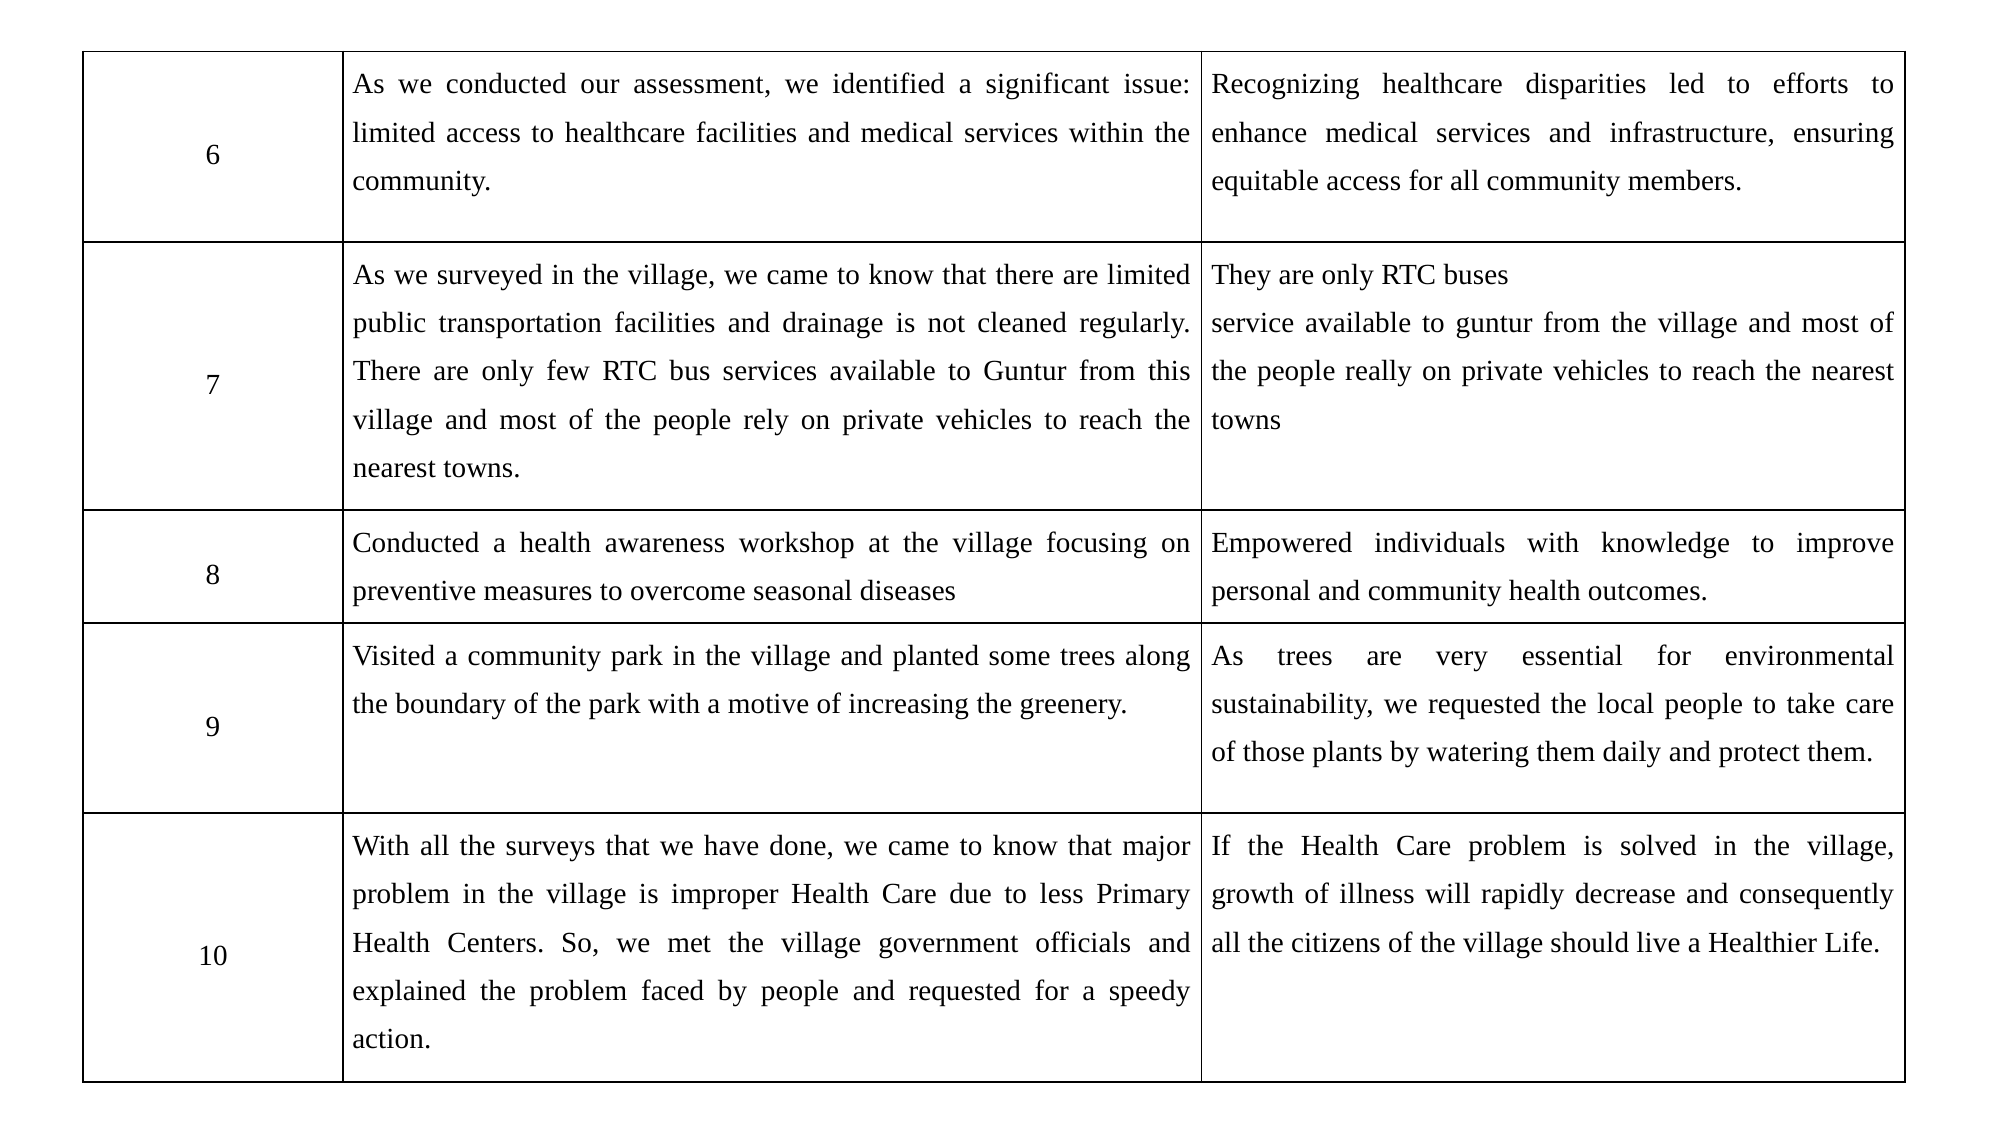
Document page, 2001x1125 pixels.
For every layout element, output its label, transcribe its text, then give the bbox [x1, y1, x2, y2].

table_header As we conducted our assessment, we identified a significant issue: limited access to healthcare facilities and medical services within the community. [344, 52, 1201, 241]
table_cell They are only RTC buses service available to guntur from the village and most of the people really on private vehicles to reach the nearest towns [1202, 243, 1904, 509]
table_cell Conducted a health awareness workshop at the village focusing on preventive measures to overcome seasonal diseases [344, 511, 1201, 622]
table_header 6 [84, 52, 342, 241]
table_cell 8 [84, 511, 342, 622]
table_cell 7 [84, 243, 342, 509]
table_cell Empowered individuals with knowledge to improve personal and community health outcomes. [1202, 511, 1904, 622]
table_cell As trees are very essential for environmental sustainability, we requested the local people to take care of those plants by watering them daily and protect them. [1202, 624, 1904, 812]
table_cell Visited a community park in the village and planted some trees along the boundary of the park with a motive of increasing the greenery. [344, 624, 1201, 812]
table_cell 9 [84, 624, 342, 812]
table_header Recognizing healthcare disparities led to efforts to enhance medical services and infrastructure, ensuring equitable access for all community members. [1202, 52, 1904, 241]
table_cell As we surveyed in the village, we came to know that there are limited public transportation facilities and drainage is not cleaned regularly. There are only few RTC bus services available to Guntur from this village and most of the people rely on private vehicles to reach the nearest towns. [344, 243, 1201, 509]
table_cell With all the surveys that we have done, we came to know that major problem in the village is improper Health Care due to less Primary Health Centers. So, we met the village government officials and explained the problem faced by people and requested for a speedy action. [344, 814, 1201, 1081]
table_cell If the Health Care problem is solved in the village, growth of illness will rapidly decrease and consequently all the citizens of the village should live a Healthier Life. [1202, 814, 1904, 1081]
table_cell 10 [84, 814, 342, 1081]
